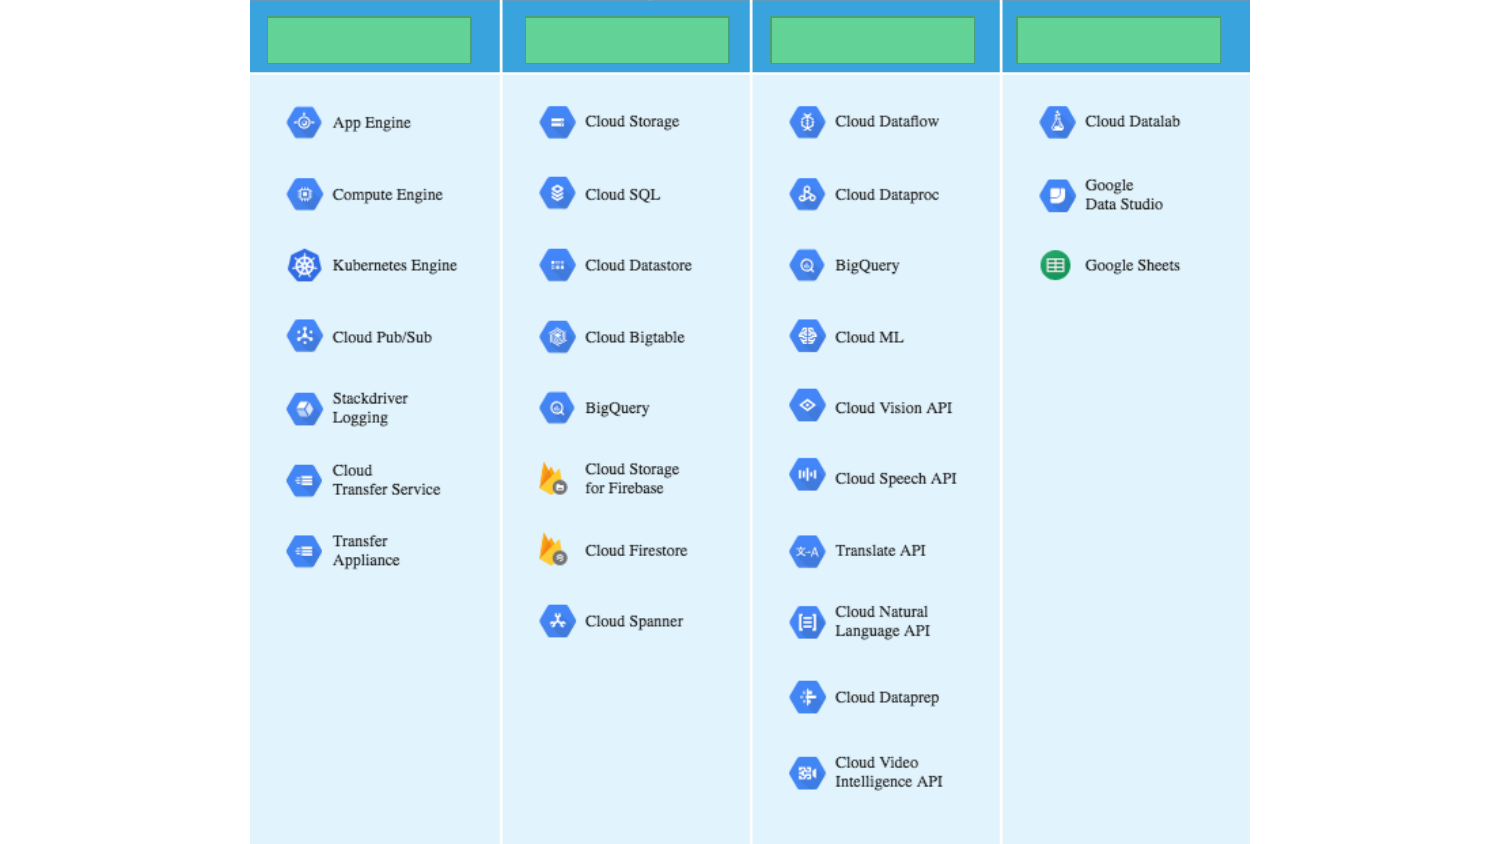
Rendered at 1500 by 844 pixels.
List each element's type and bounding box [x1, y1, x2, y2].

picture [250, 0, 1250, 844]
